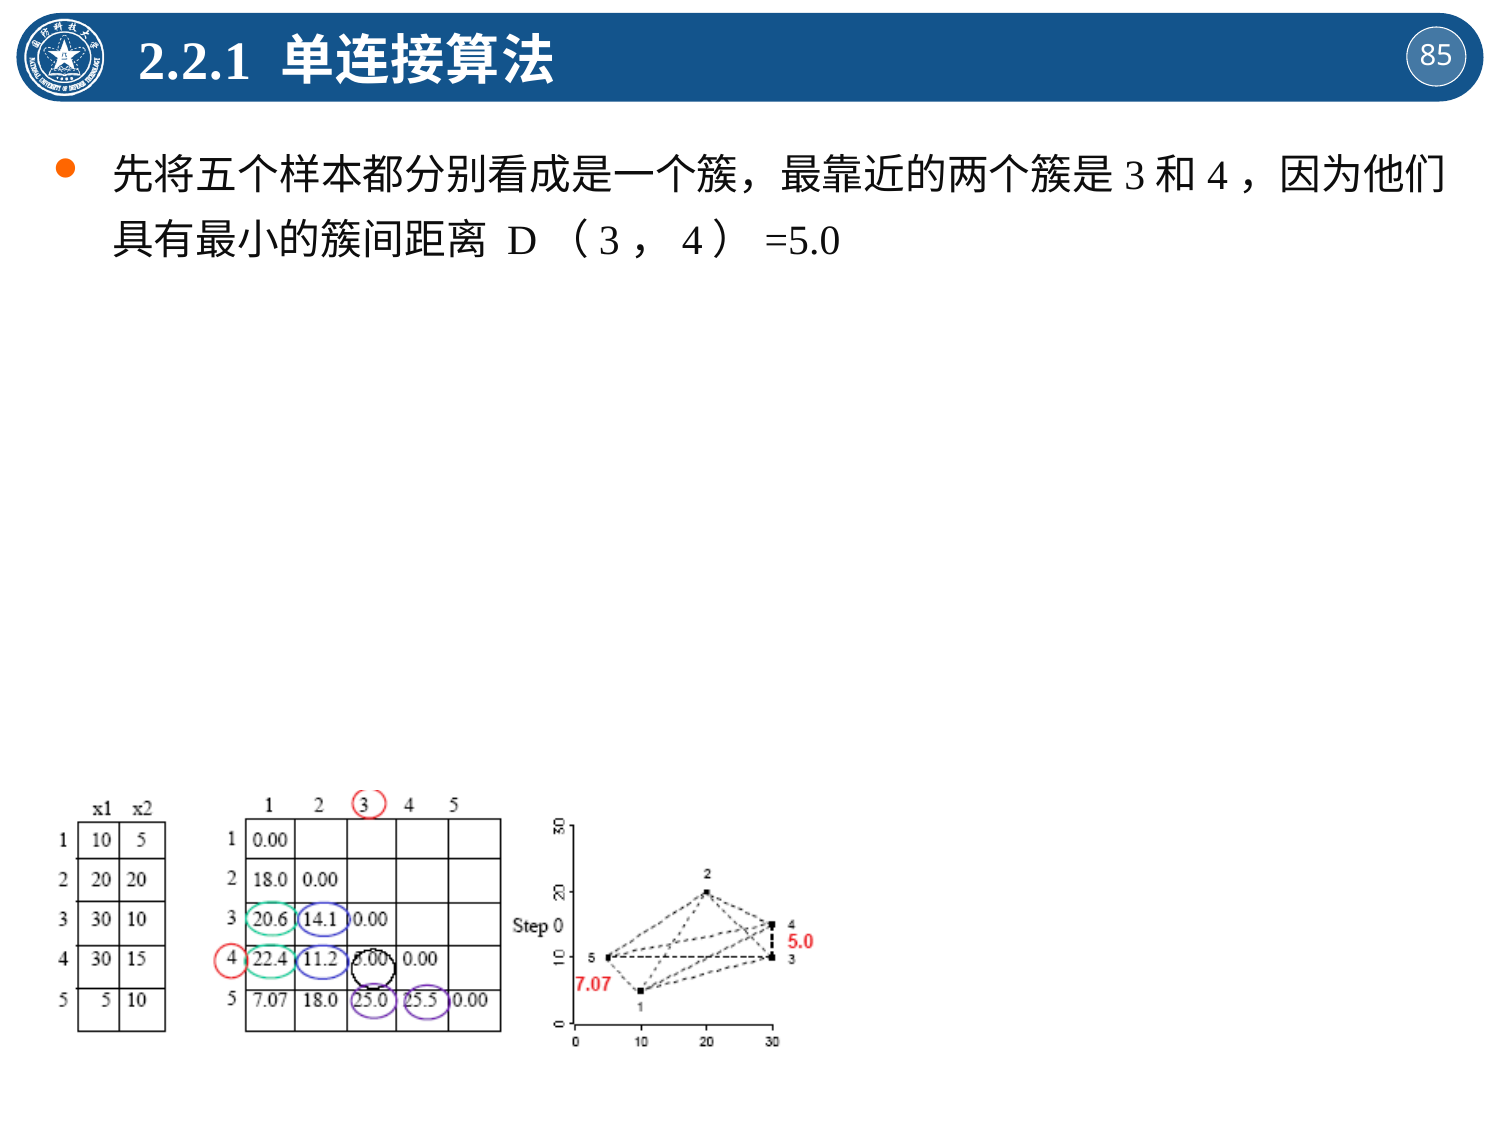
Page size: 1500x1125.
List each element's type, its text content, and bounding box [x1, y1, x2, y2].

text_box 先将五个样本都分别看成是一个簇，最靠近的两个簇是3和4，因为他们具有最小的簇间距离 D（3，4）=5.0 [41, 125, 1459, 271]
picture [16, 9, 111, 104]
text_box 2.2.1 单连接算法 [123, 17, 1237, 98]
picture [40, 790, 822, 1051]
